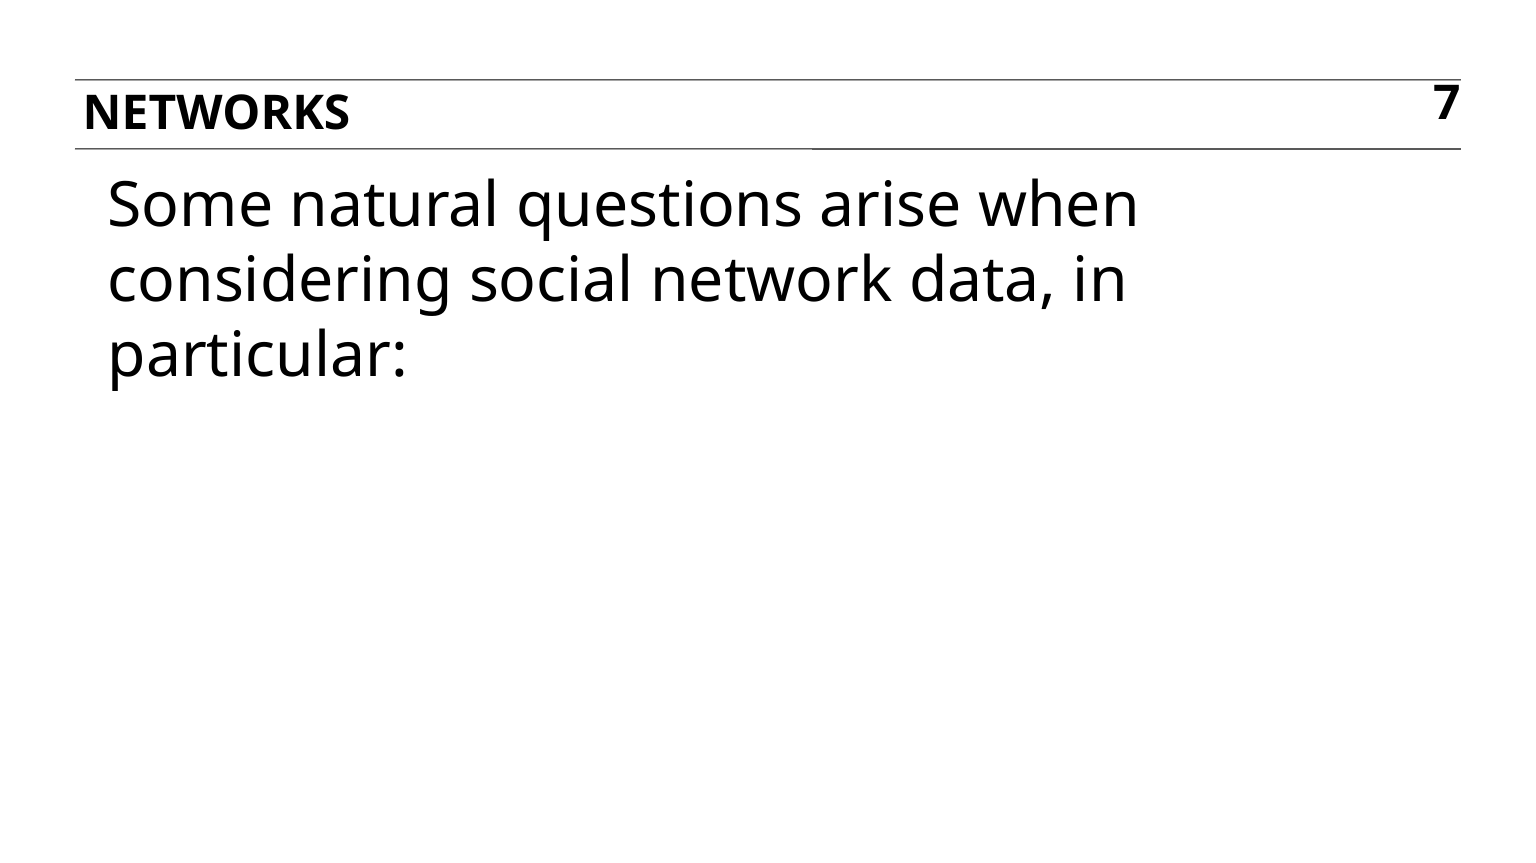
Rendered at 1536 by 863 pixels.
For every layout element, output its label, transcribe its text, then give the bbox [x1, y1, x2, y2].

slide_number 7 [1419, 86, 1461, 138]
list Networks [67, 81, 1118, 132]
text_box Some natural questions arise when considering social network data, in particular: [92, 156, 1443, 396]
